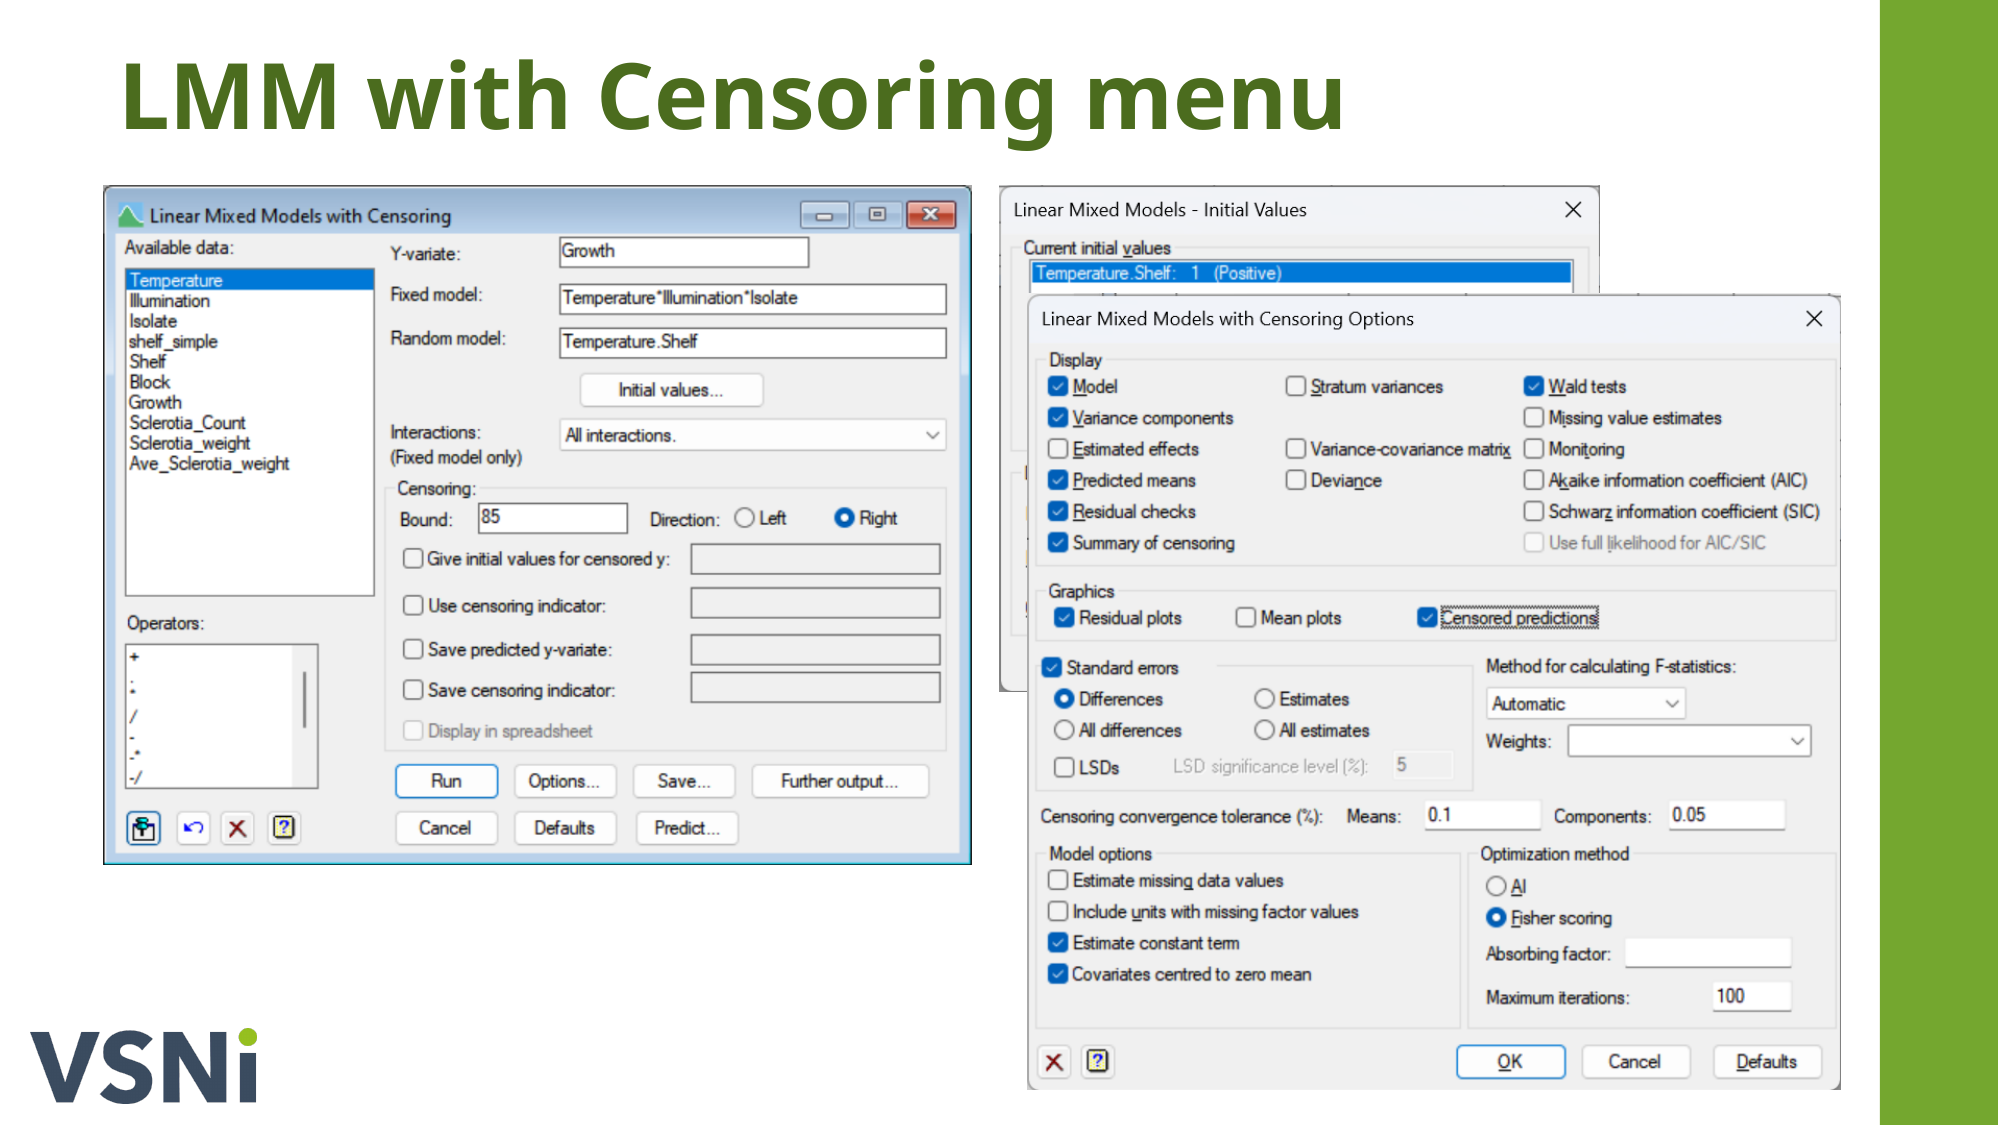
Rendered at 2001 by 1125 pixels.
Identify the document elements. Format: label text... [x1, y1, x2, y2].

picture [999, 185, 1841, 1091]
picture [103, 185, 972, 865]
title LMM with Censoring menu [103, 22, 1829, 177]
picture [30, 1028, 257, 1104]
